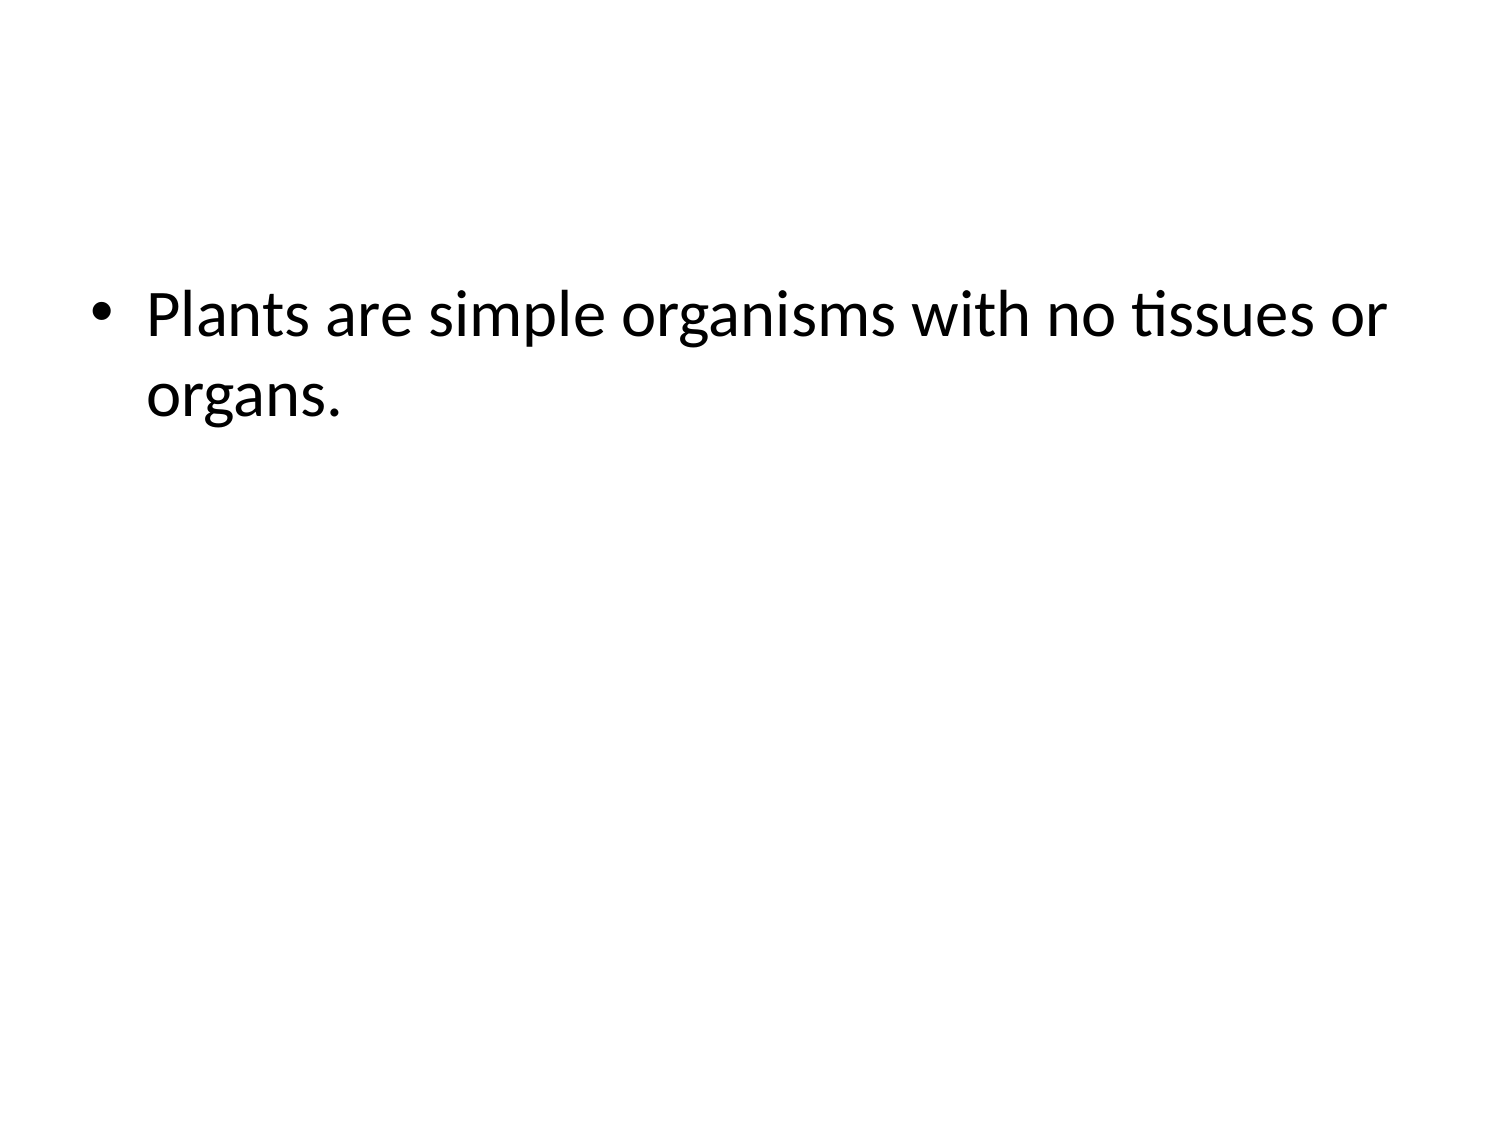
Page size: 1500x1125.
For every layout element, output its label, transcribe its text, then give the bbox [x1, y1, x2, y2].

list Plants are simple organisms with no tissues or organs. [75, 262, 1425, 1005]
